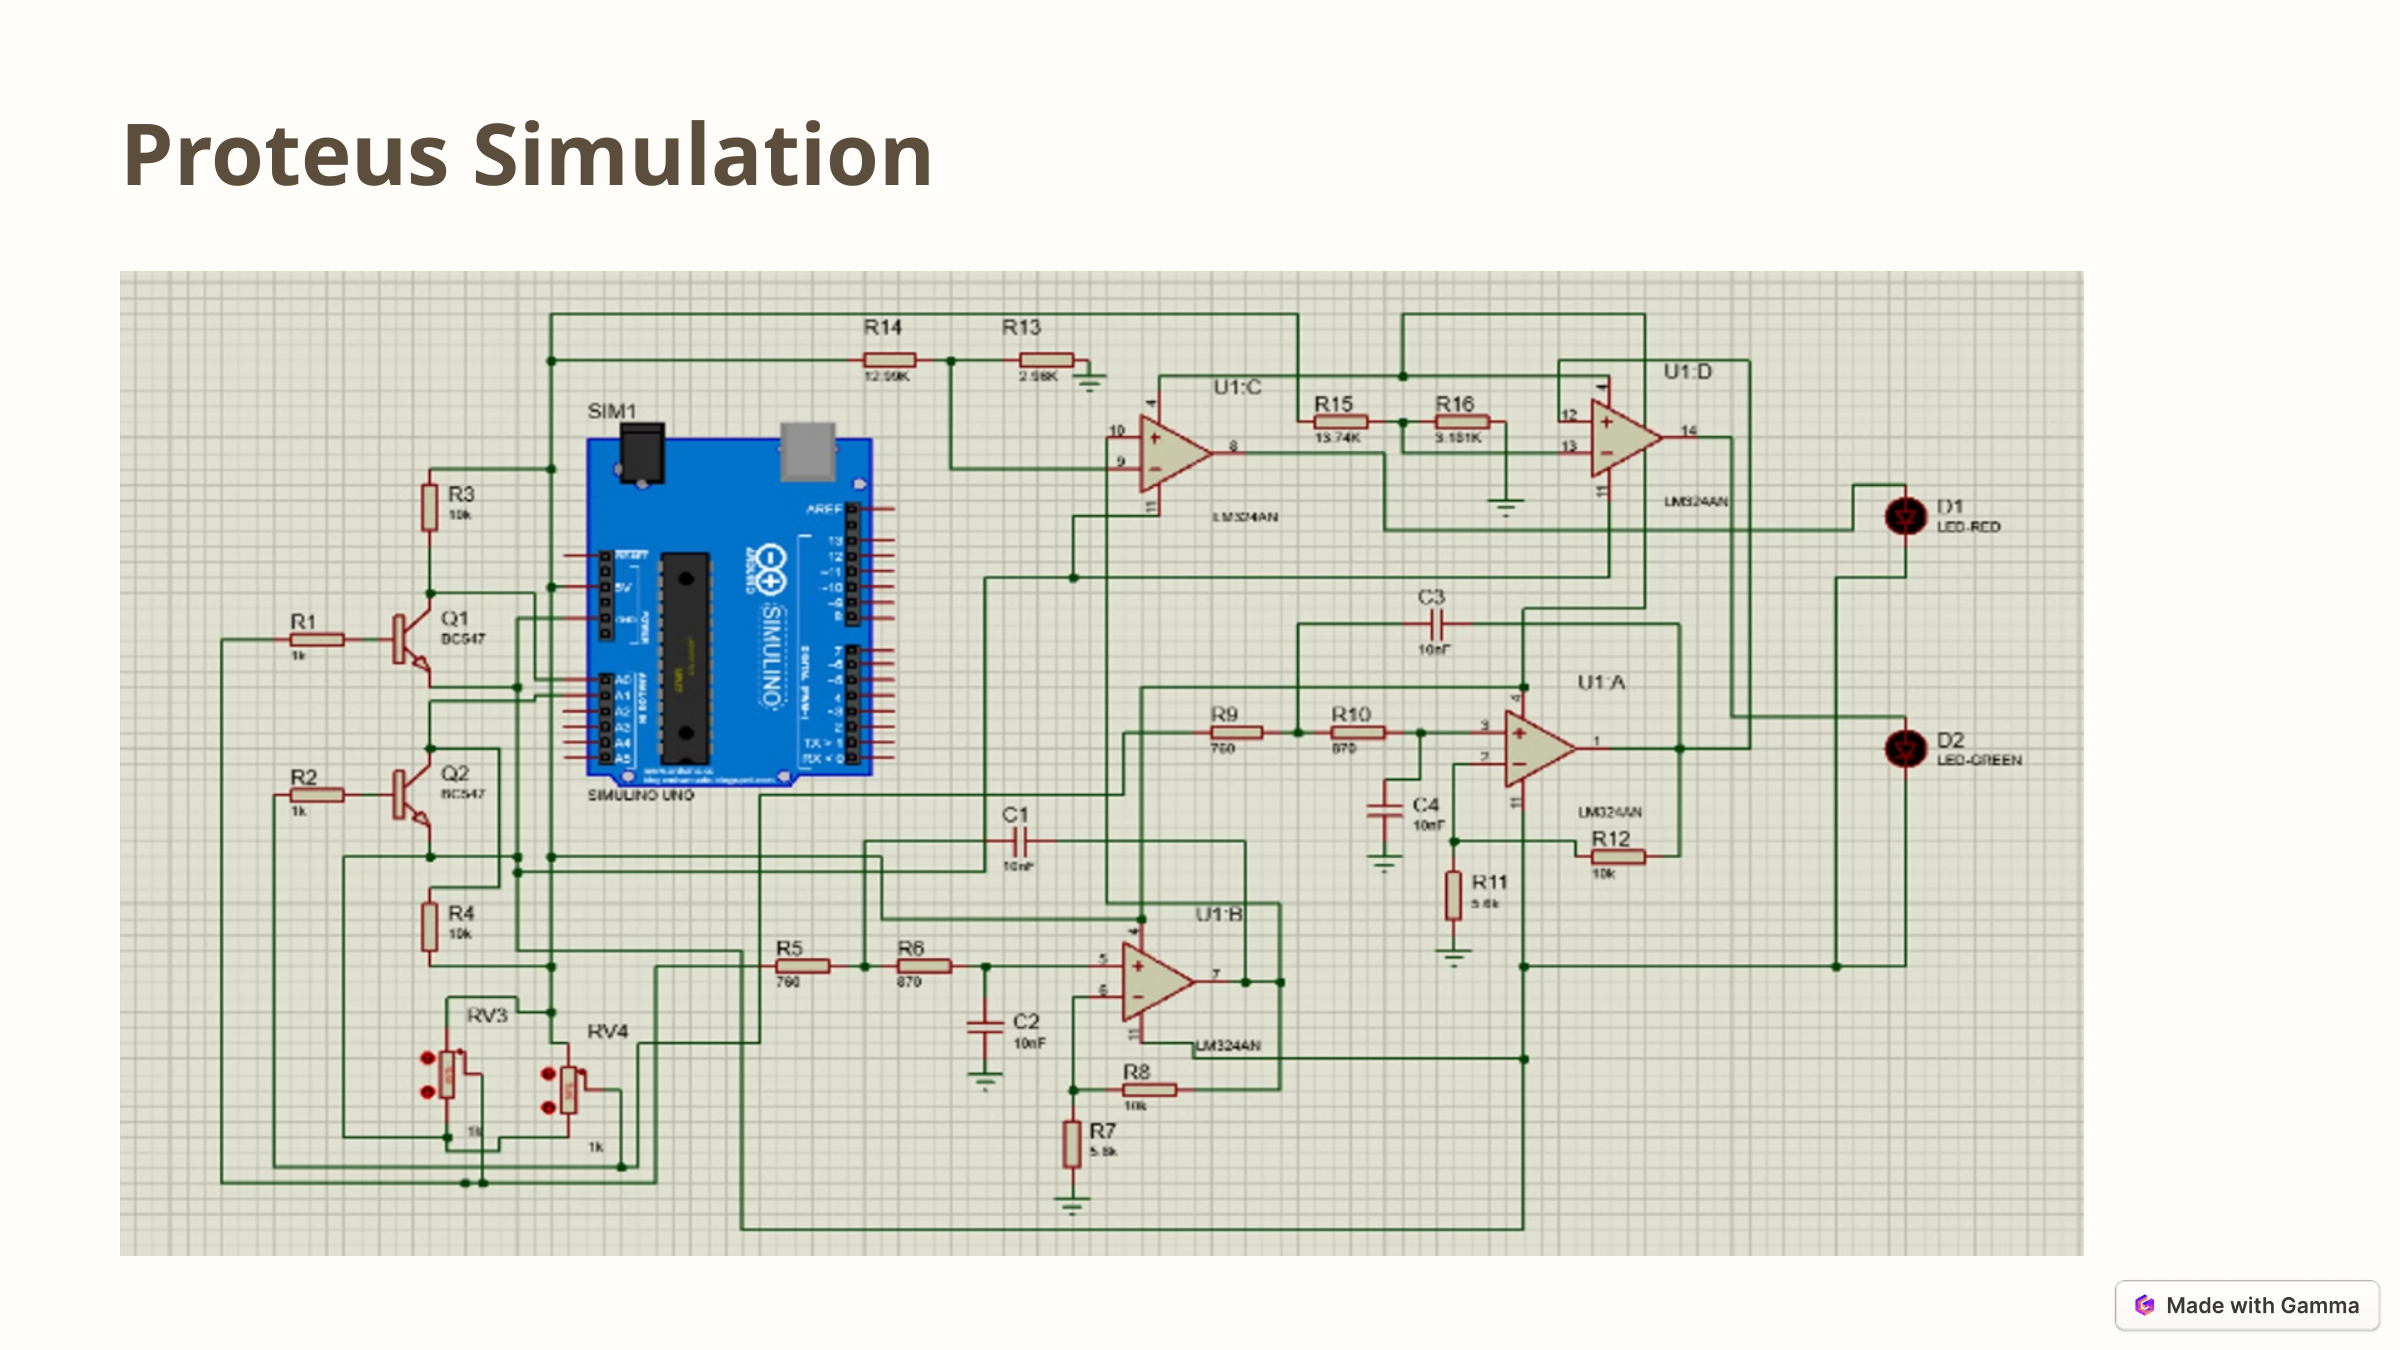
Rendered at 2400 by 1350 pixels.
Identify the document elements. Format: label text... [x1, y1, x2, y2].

picture [2106, 1271, 2389, 1339]
text_box Proteus Simulation [120, 94, 983, 203]
picture [120, 271, 2084, 1256]
